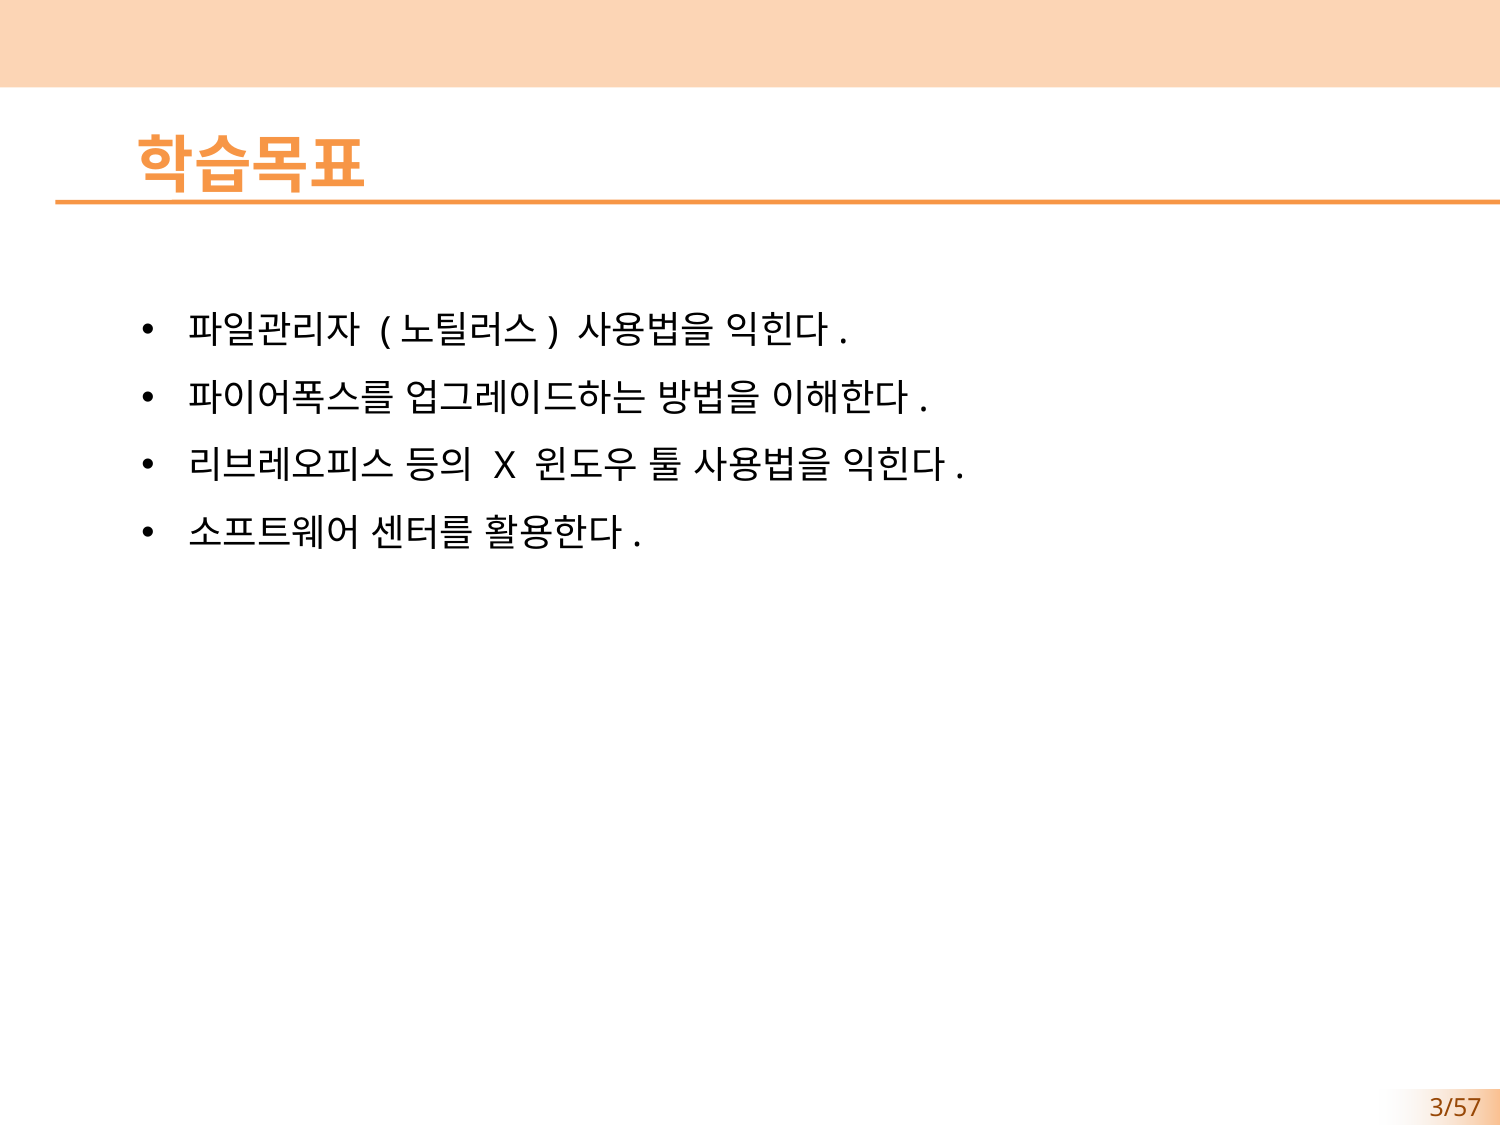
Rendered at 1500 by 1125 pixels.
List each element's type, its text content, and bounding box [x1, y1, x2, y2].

text_box 학습목표 [90, 113, 733, 203]
text_box 파일관리자 (노틸러스) 사용법을 익힌다. 파이어폭스를 업그레이드하는 방법을 이해한다. 리브레오피스 등의 X 윈도우 툴 사용법을 익힌다. 소프트웨어 센터를 활용한다. [90, 255, 1434, 681]
